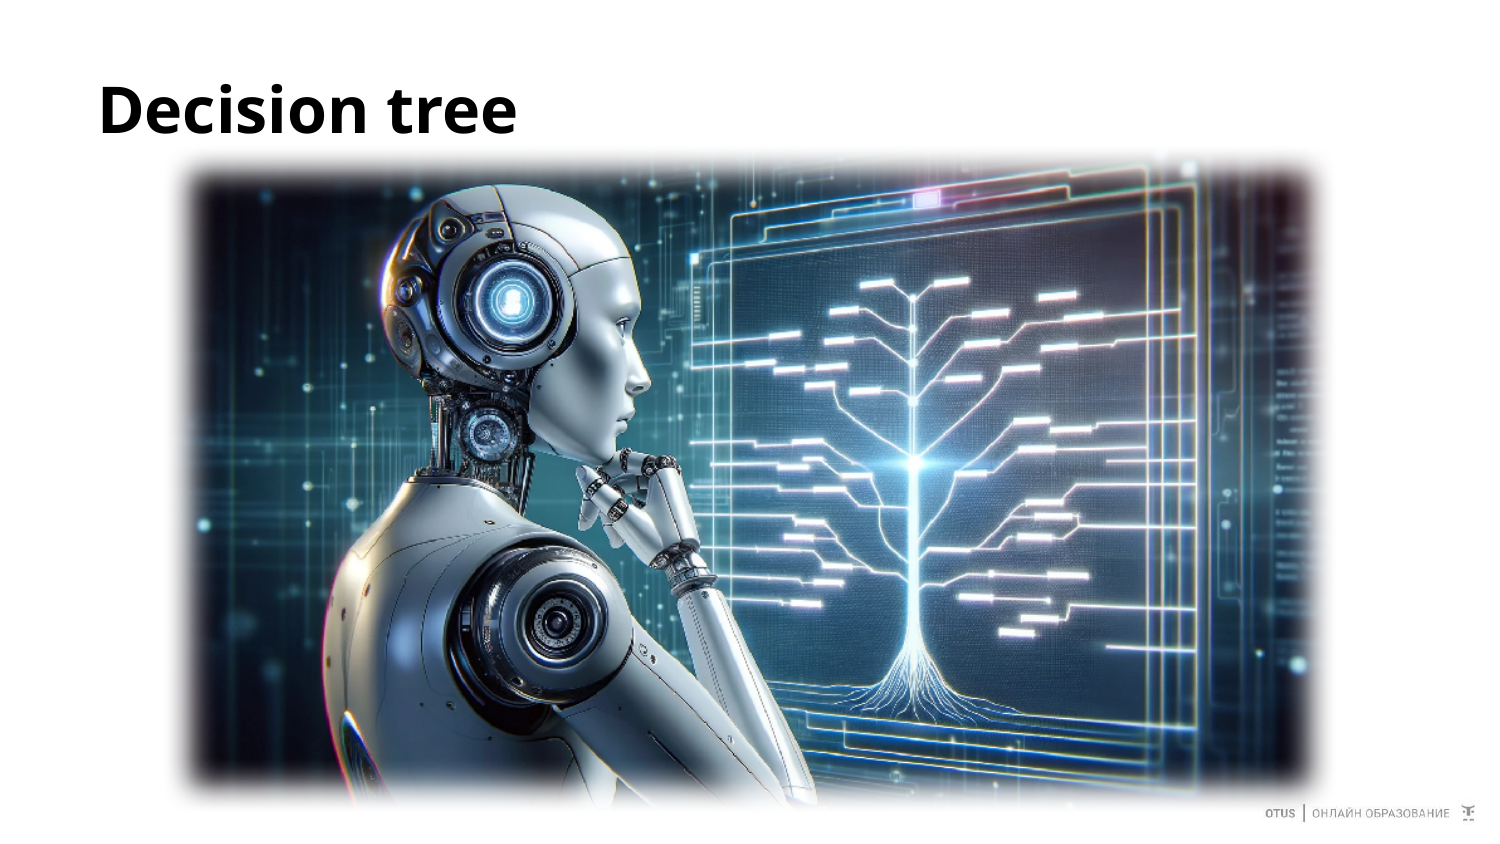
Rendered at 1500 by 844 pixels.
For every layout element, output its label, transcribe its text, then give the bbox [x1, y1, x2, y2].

picture [161, 143, 1475, 825]
title Decision tree [82, 54, 1480, 234]
